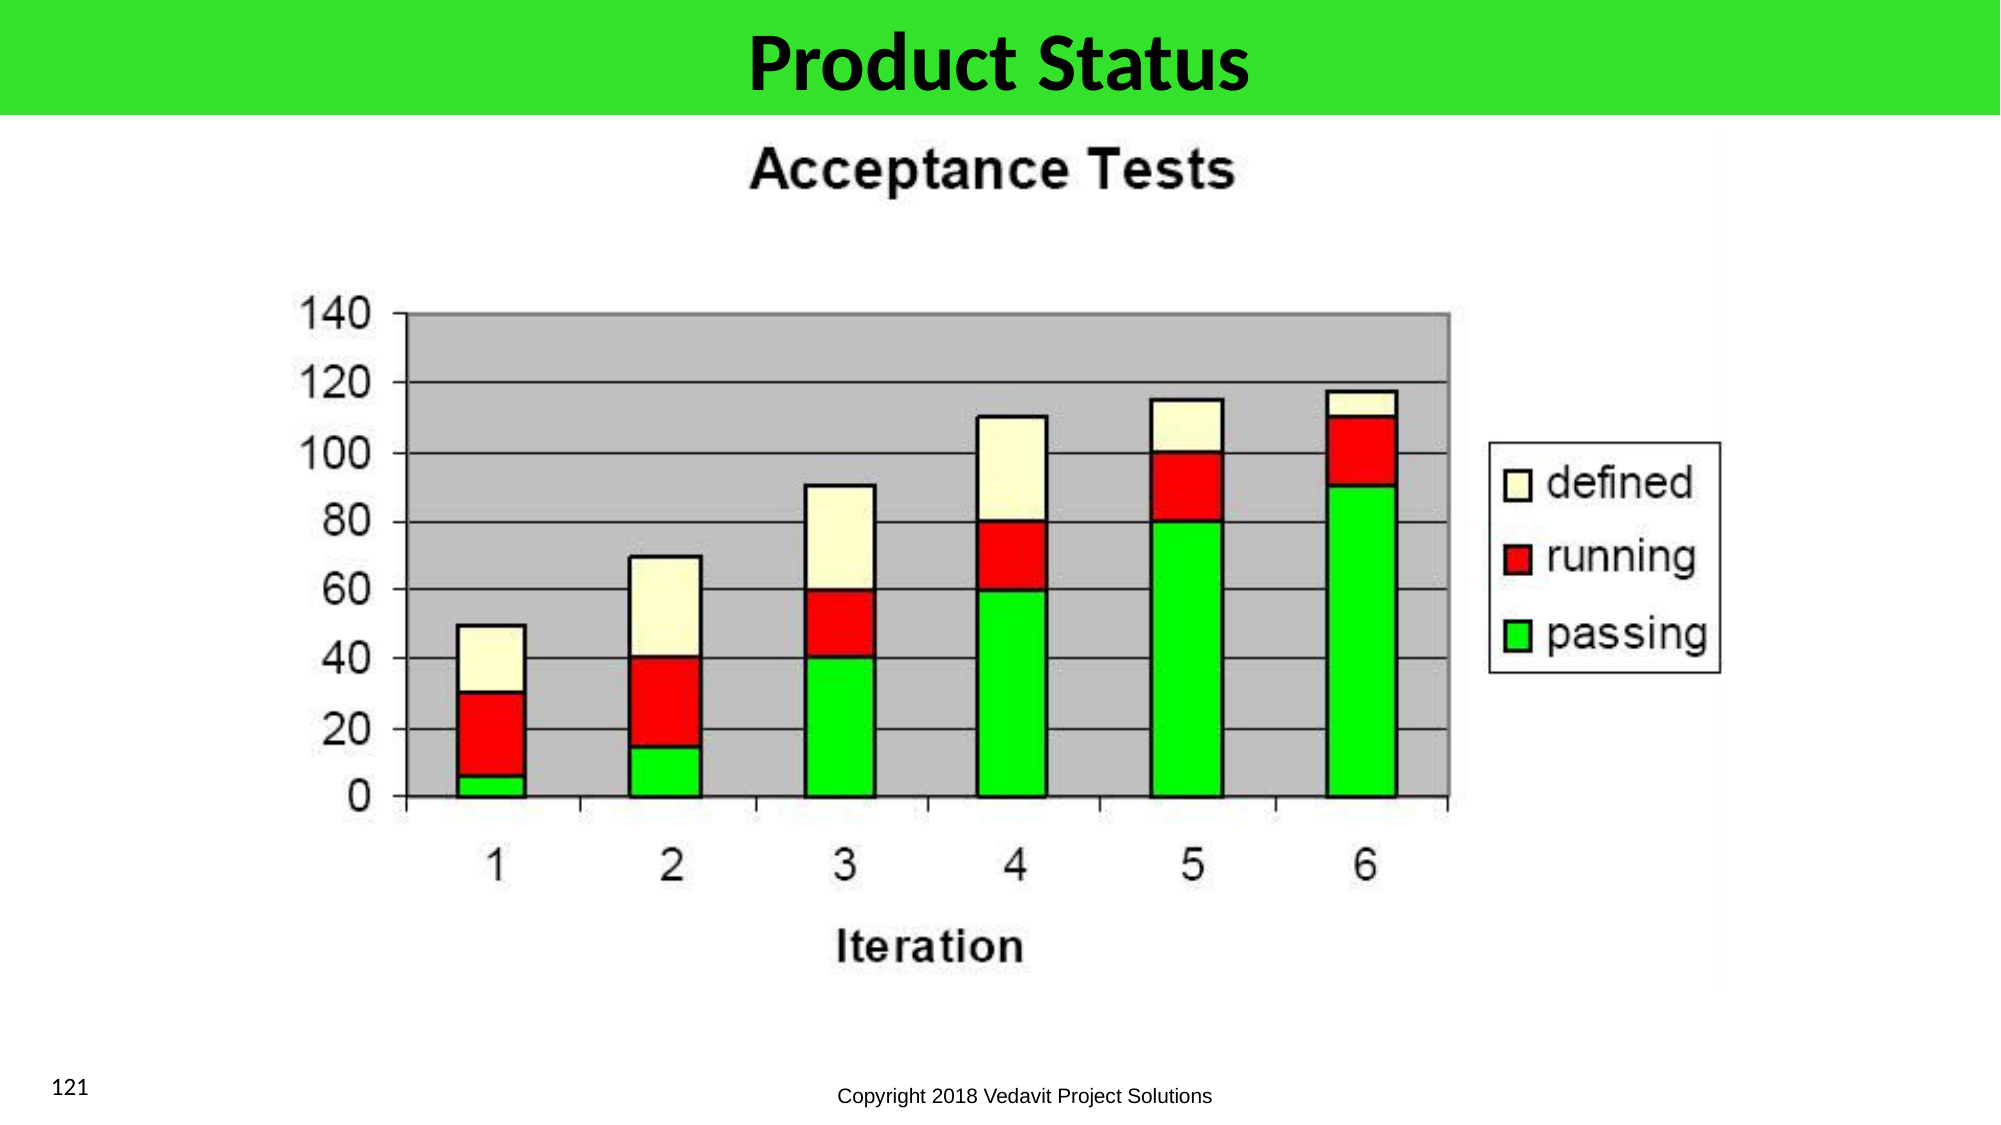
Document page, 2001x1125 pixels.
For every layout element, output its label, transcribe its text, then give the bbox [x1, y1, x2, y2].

title Product Status [0, 0, 2000, 115]
picture [274, 132, 1726, 992]
slide_number 121 [3, 1055, 137, 1116]
